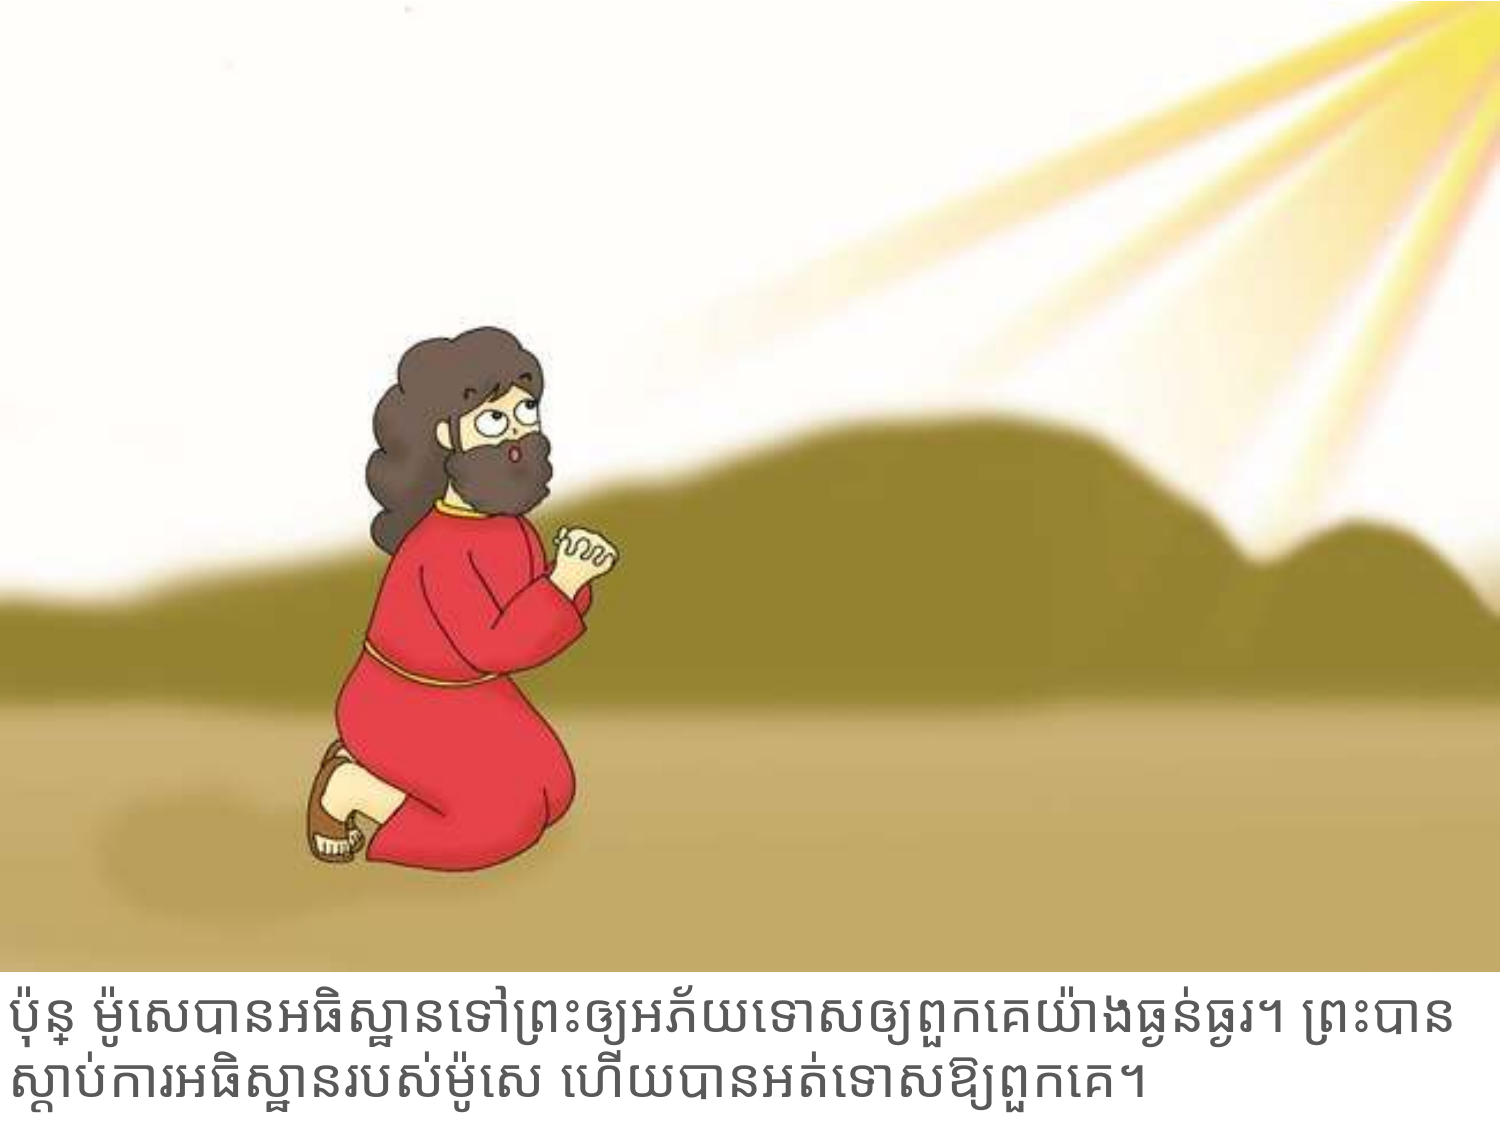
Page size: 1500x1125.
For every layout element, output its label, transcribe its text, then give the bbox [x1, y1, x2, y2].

text_box ប៉ុន្តែ ម៉ូសេ​បាន​អធិស្ឋាន​ទៅ​ព្រះ​ឲ្យ​អភ័យទោស​ឲ្យ​ពួកគេ​យ៉ាង​ធ្ងន់ធ្ងរ។ ព្រះបានស្ដាប់ការអធិស្ឋានរបស់ម៉ូសេ ហើយបានអត់ទោសឱ្យពួកគេ។ [0, 979, 1500, 1116]
picture [0, 0, 1500, 972]
